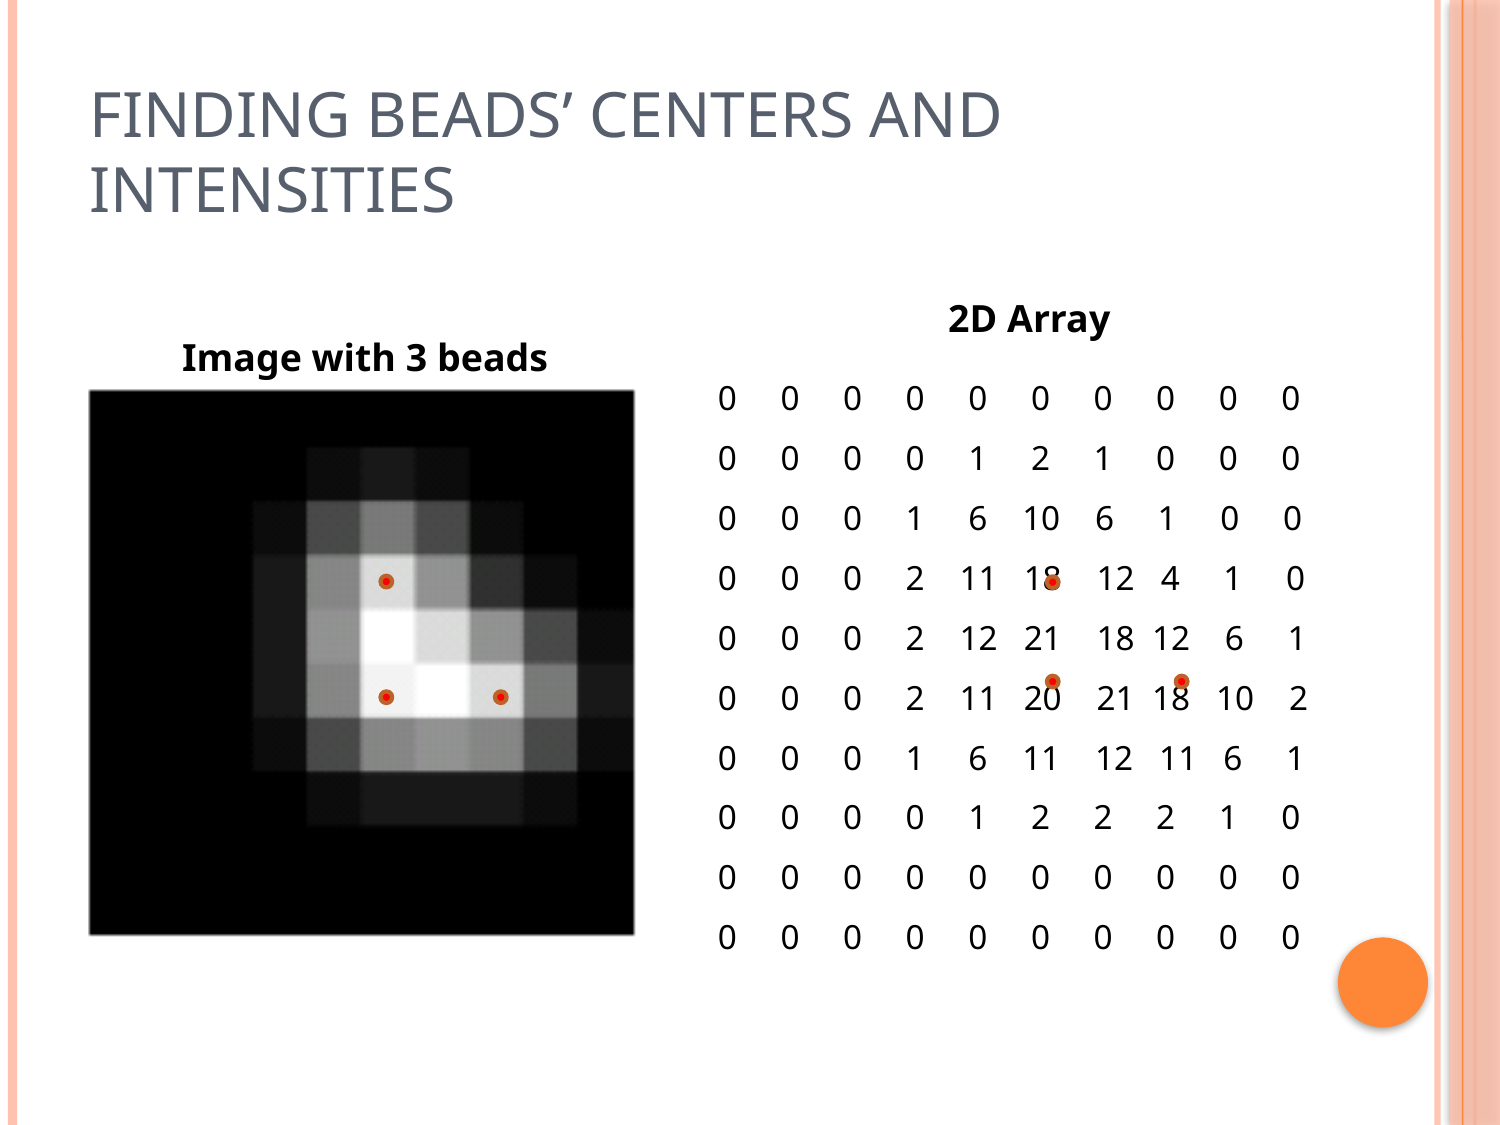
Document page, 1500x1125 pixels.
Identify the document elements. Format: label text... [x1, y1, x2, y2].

text_box Image with 3 beads [167, 326, 635, 385]
text_box [1173, 673, 1190, 690]
text_box [1044, 574, 1061, 591]
picture [86, 387, 639, 940]
text_box 2D Array [933, 287, 1126, 348]
title Finding Beads’ Centers and Intensities [75, 45, 1300, 233]
text_box [1044, 673, 1061, 690]
text_box 0 0 0 0 0 0 0 0 0 0 0 0 0 0 1 2 1 0 0 0 0 0 0 1 6 10 6 1 0 0 0 0 0 2 11 18 12 4 1 0 0 0 0 2 12 21 18 12 6 1 0 0 0 2 11 20 21 18 10 2 0 0 0 1 6 11 12 11 6 1 0 0 0 0 1 2 2 2 1 0 0 0 0 0 0 0 0 0 0 0 0 0 0 0 0 0 0 0 0 0 [659, 349, 1363, 964]
